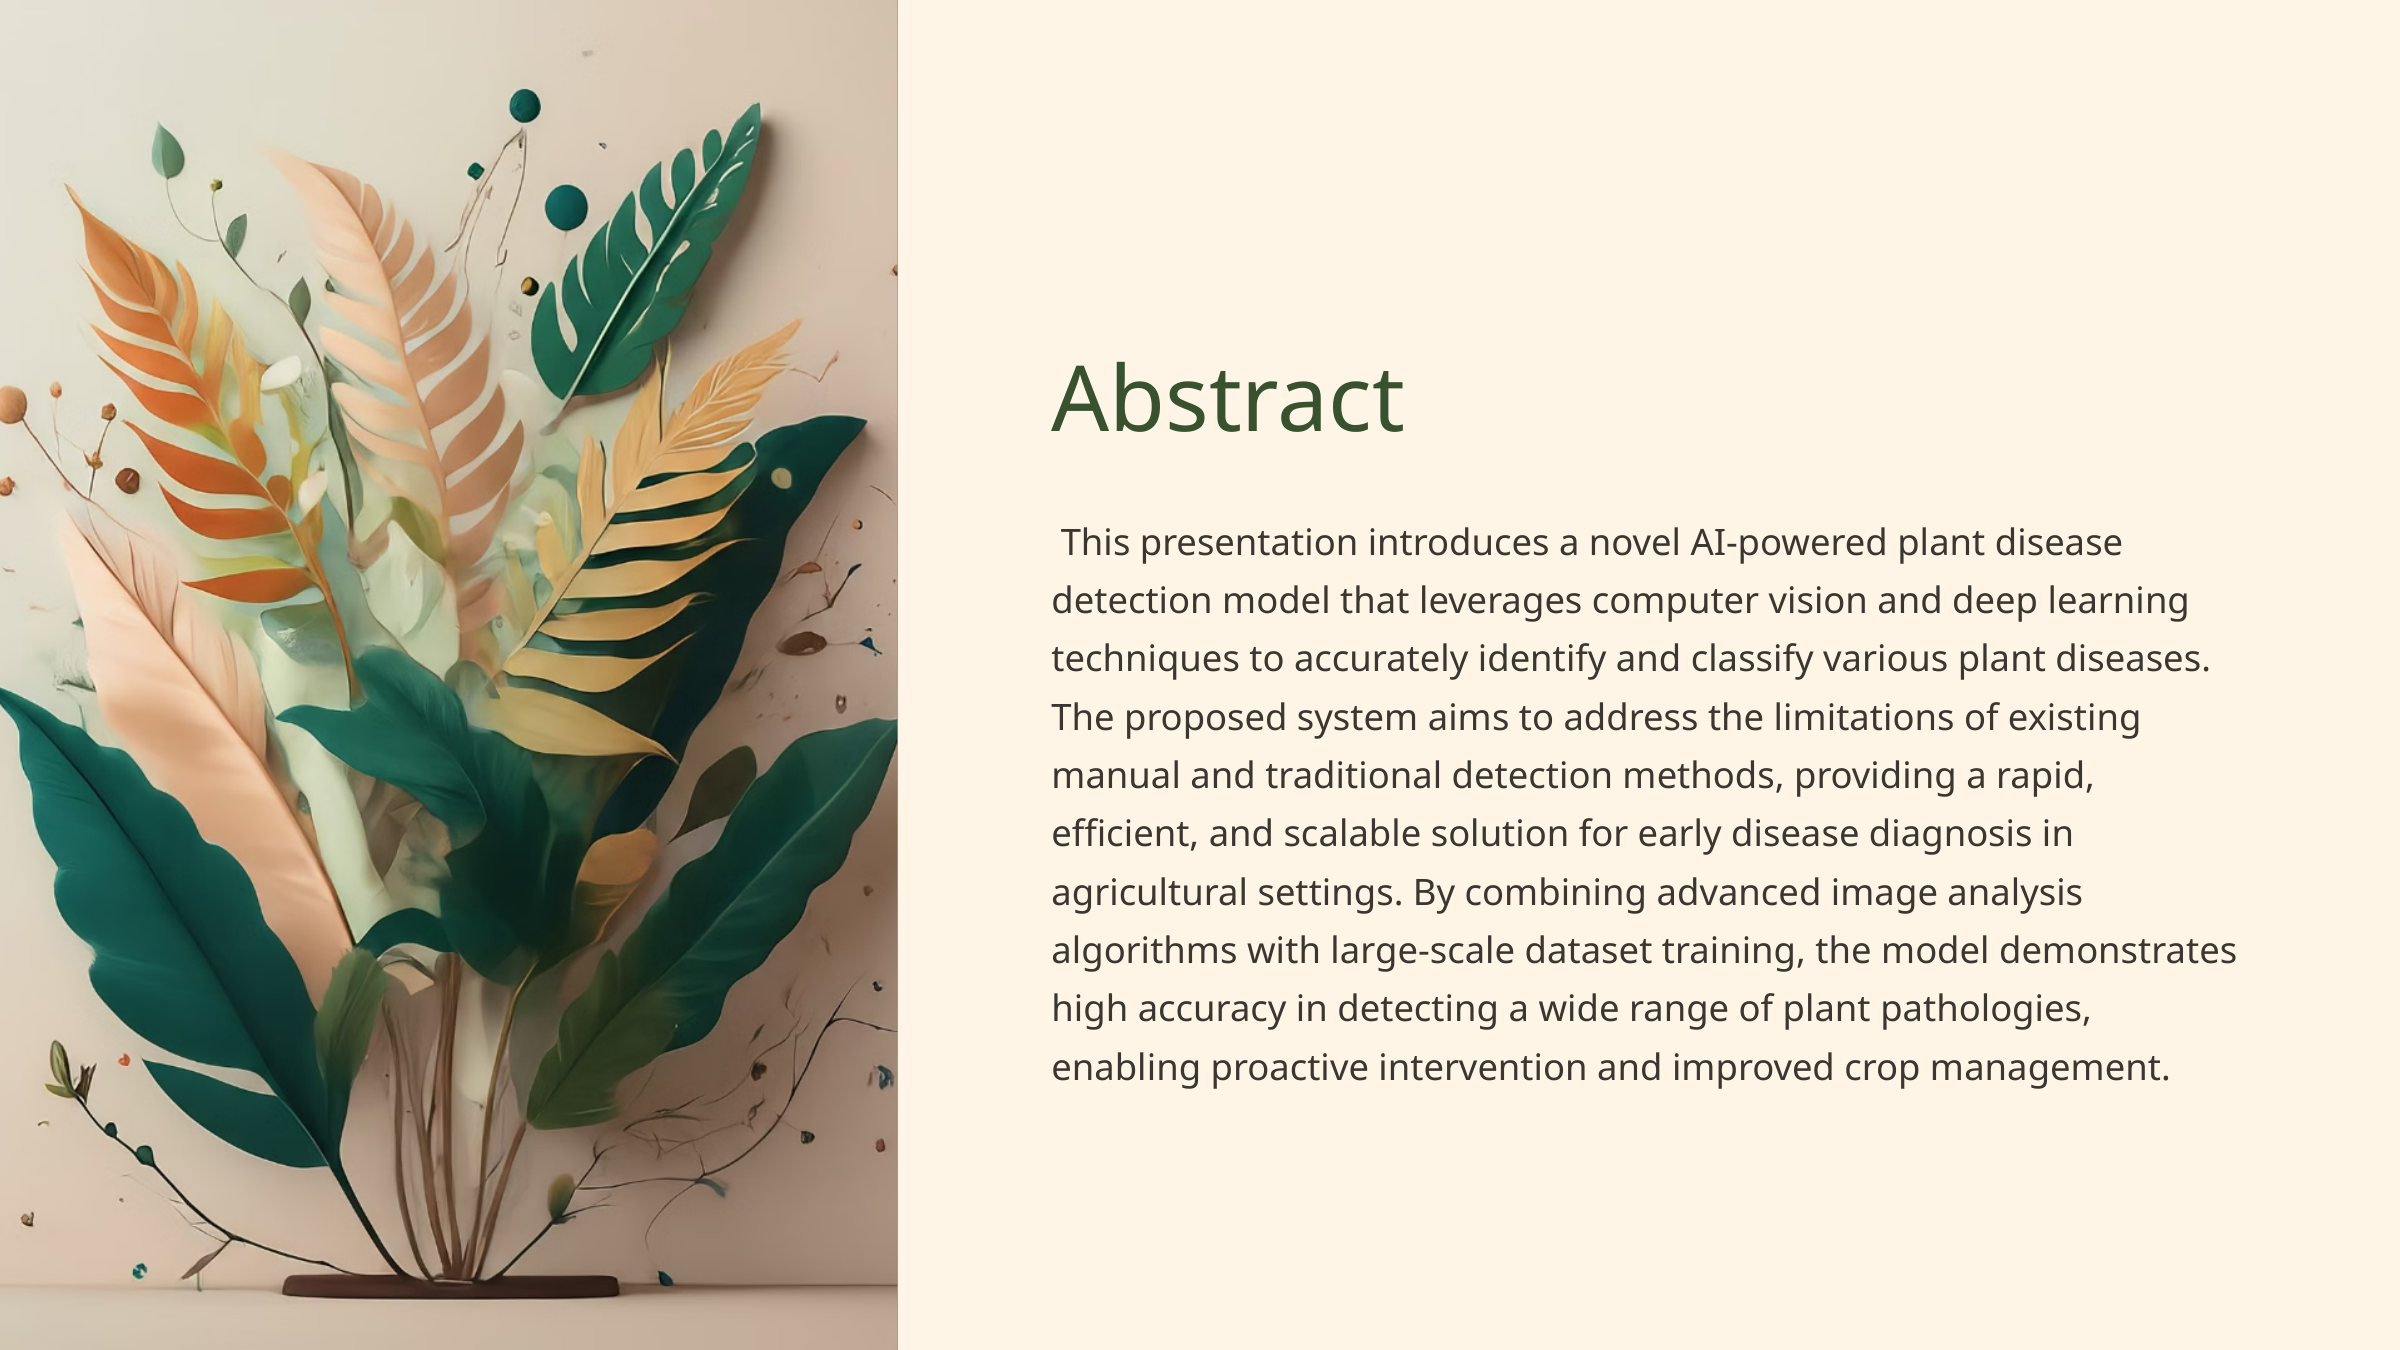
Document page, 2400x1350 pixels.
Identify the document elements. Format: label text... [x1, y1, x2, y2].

picture [0, 0, 899, 1350]
text_box This presentation introduces a novel AI-powered plant disease detection model that leverages computer vision and deep learning techniques to accurately identify and classify various plant diseases. The proposed system aims to address the limitations of existing manual and traditional detection methods, providing a rapid, efficient, and scalable solution for early disease diagnosis in agricultural settings. By combining advanced image analysis algorithms with large-scale dataset training, the model demonstrates high accuracy in detecting a wide range of plant pathologies, enabling proactive intervention and improved crop management. [1036, 496, 2264, 1022]
text_box Abstract [1036, 328, 1948, 443]
text_box [899, 0, 2400, 1350]
